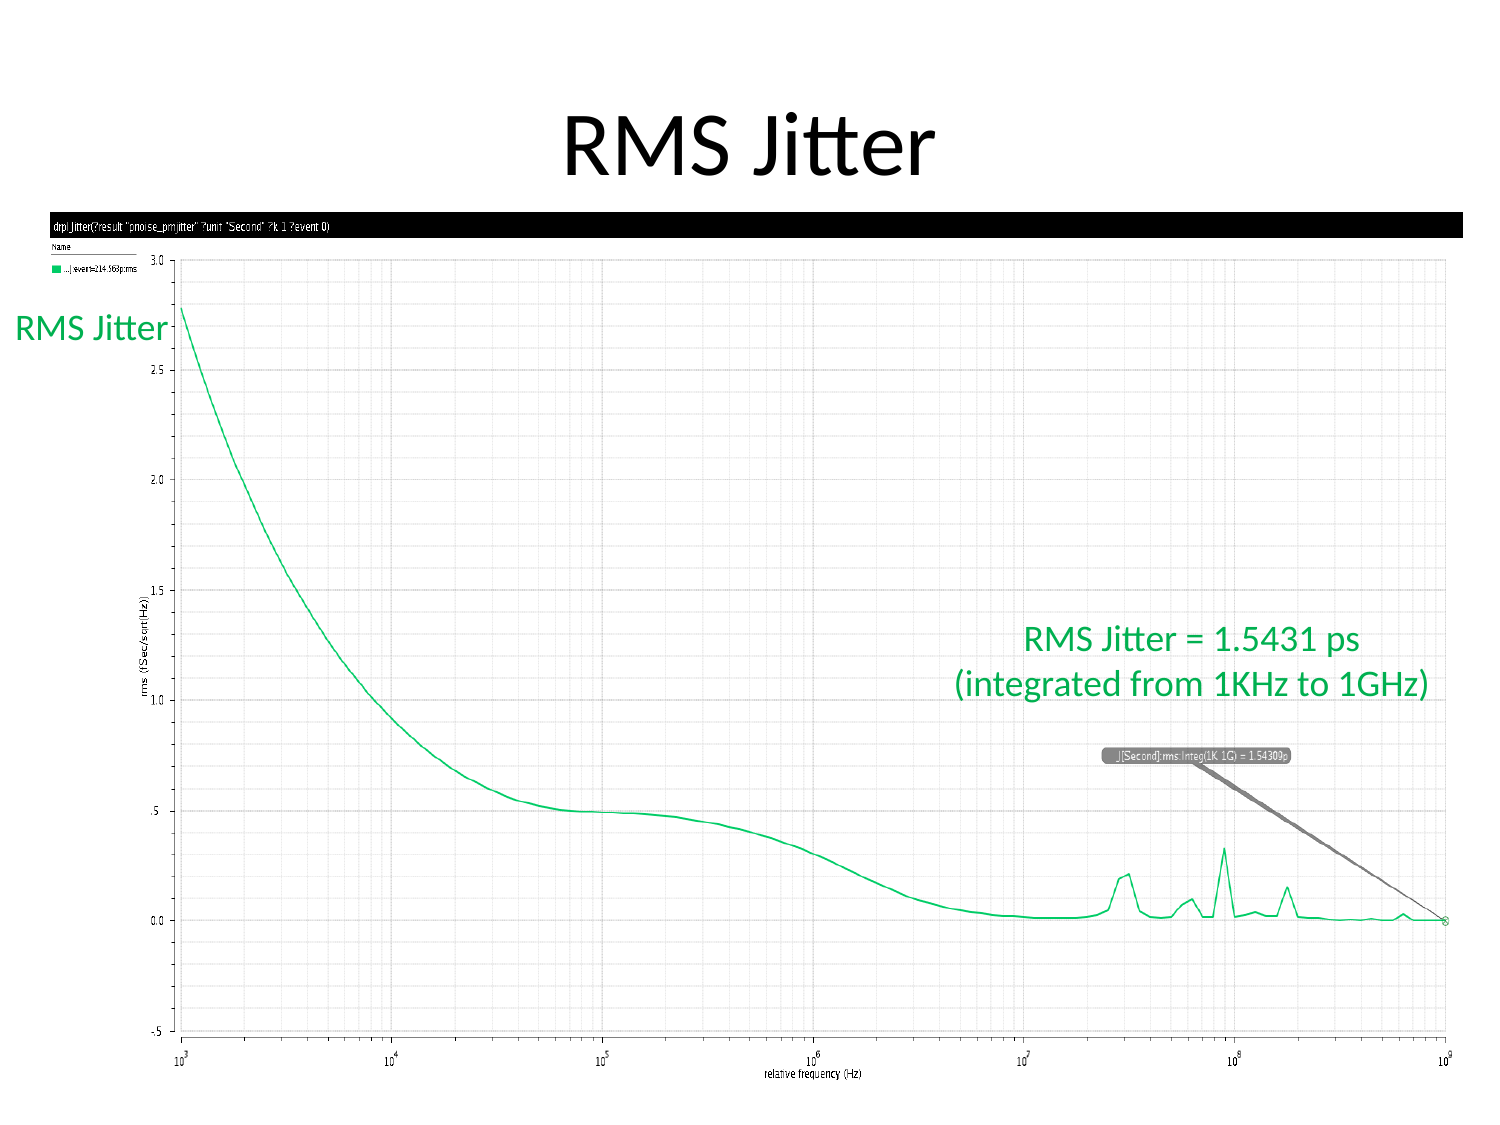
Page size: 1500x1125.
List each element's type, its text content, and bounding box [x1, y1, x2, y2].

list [49, 212, 1463, 1081]
text_box RMS Jitter [0, 295, 44, 356]
title RMS Jitter [75, 45, 1425, 210]
